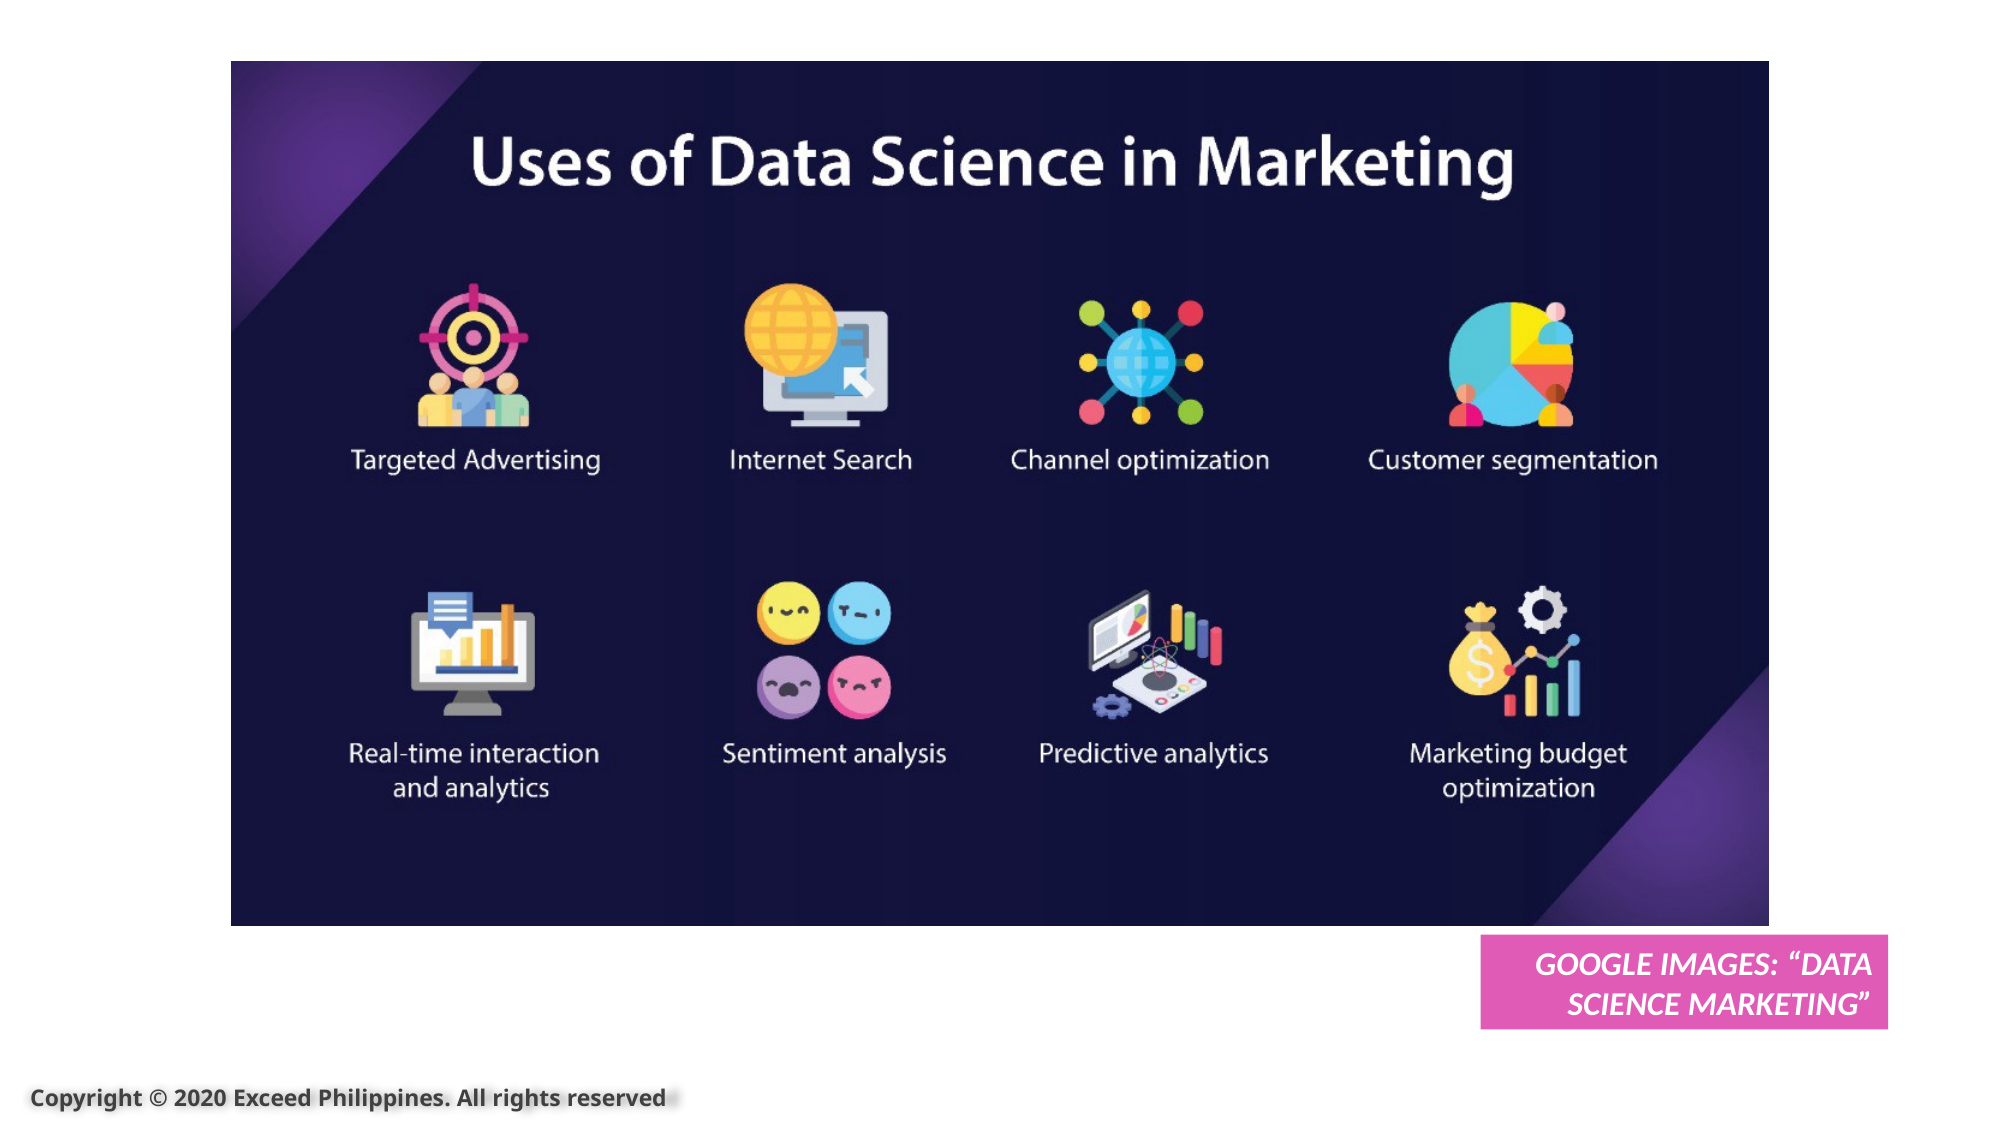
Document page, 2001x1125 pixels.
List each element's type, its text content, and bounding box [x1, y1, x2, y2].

text_box Copyright © 2020 Exceed Philippines. All rights reserved [15, 1075, 1260, 1118]
text_box GOOGLE IMAGES: “DATA SCIENCE MARKETING” [1480, 934, 1889, 1030]
picture [231, 61, 1769, 926]
